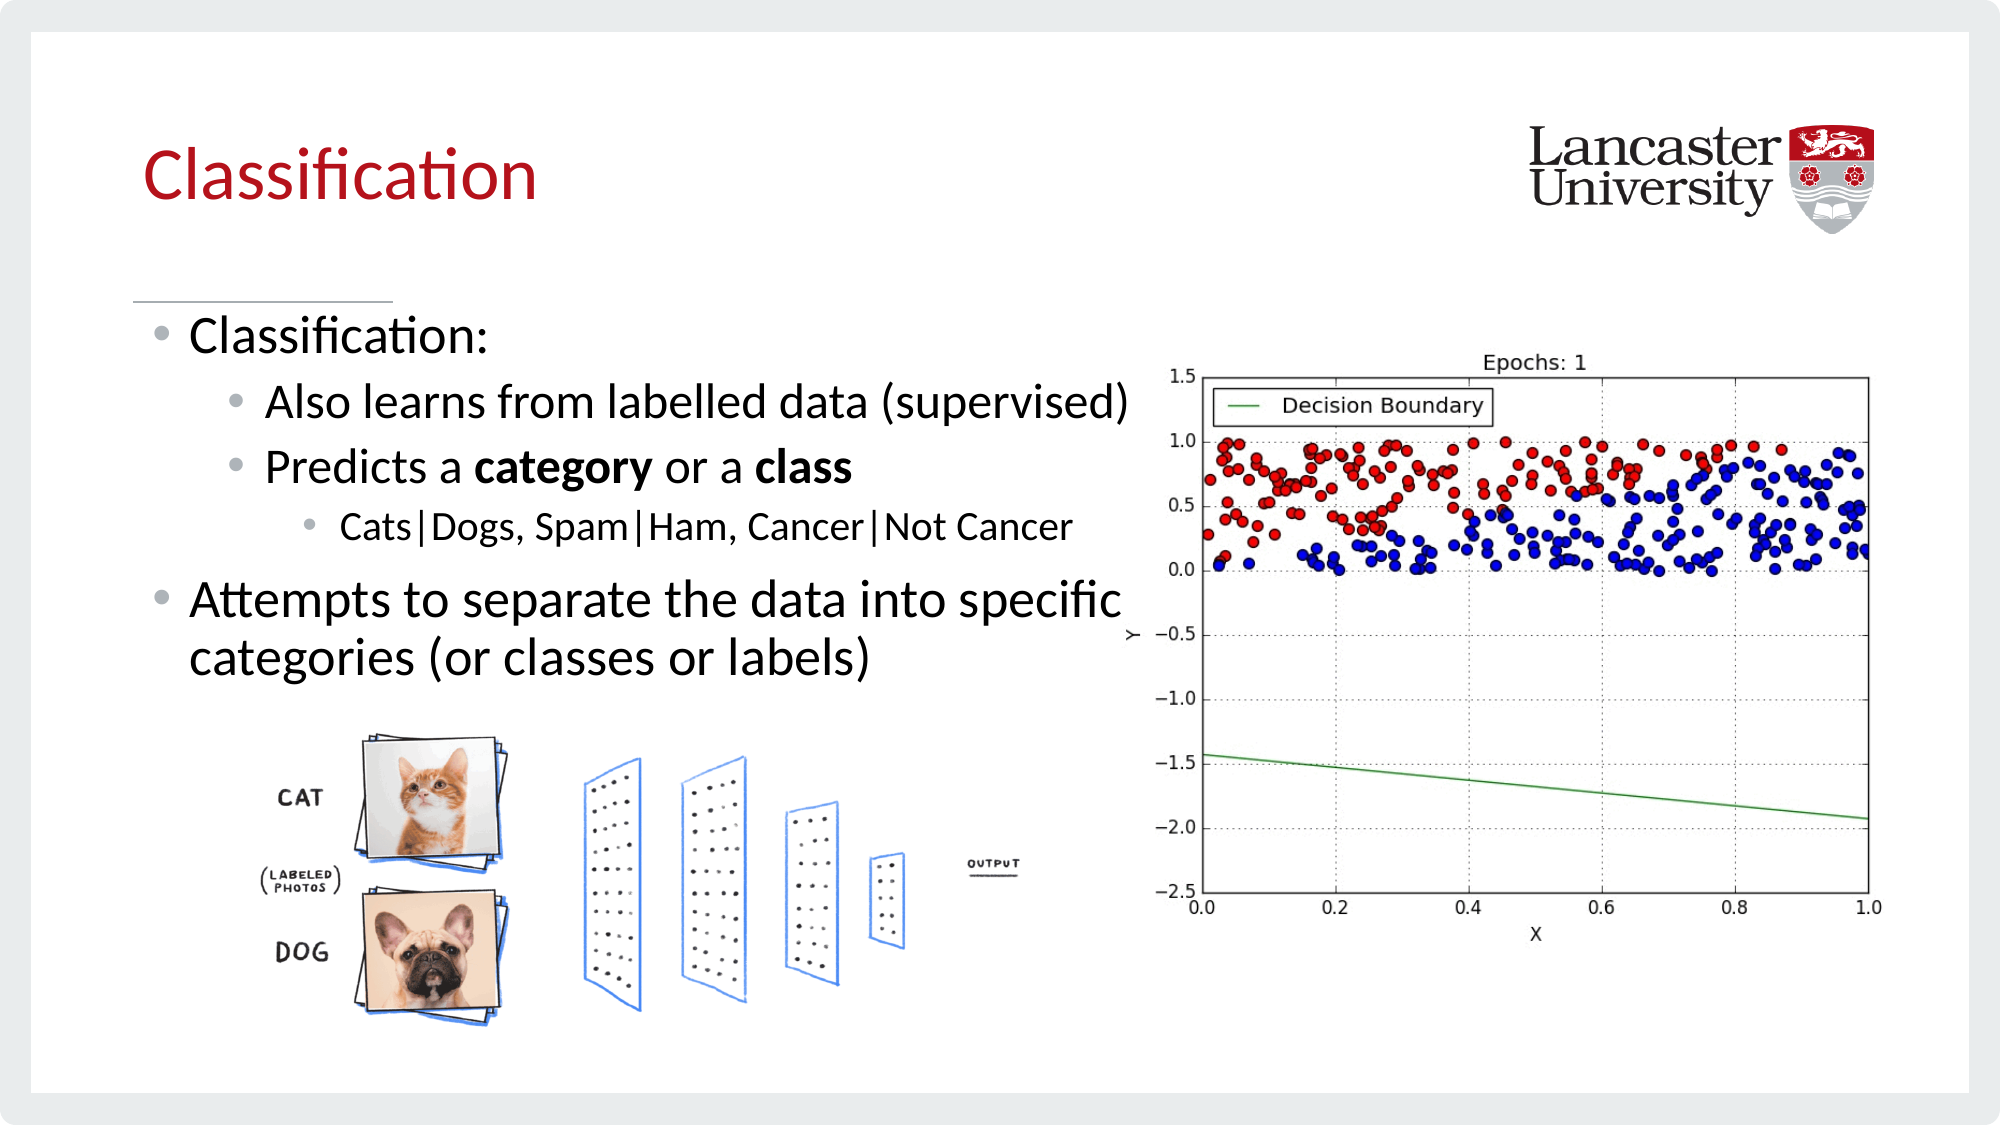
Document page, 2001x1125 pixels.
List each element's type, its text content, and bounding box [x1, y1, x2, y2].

picture [1095, 313, 1954, 958]
title Classification [128, 78, 1482, 279]
picture [243, 674, 1037, 1069]
list Classification: Also learns from labelled data (supervised) Predicts a category or a class Cats|Dogs, Spam|Ham, Cancer|Not Cancer Attempts to separate the data into specific categories (or classes or labels) [137, 299, 1162, 996]
